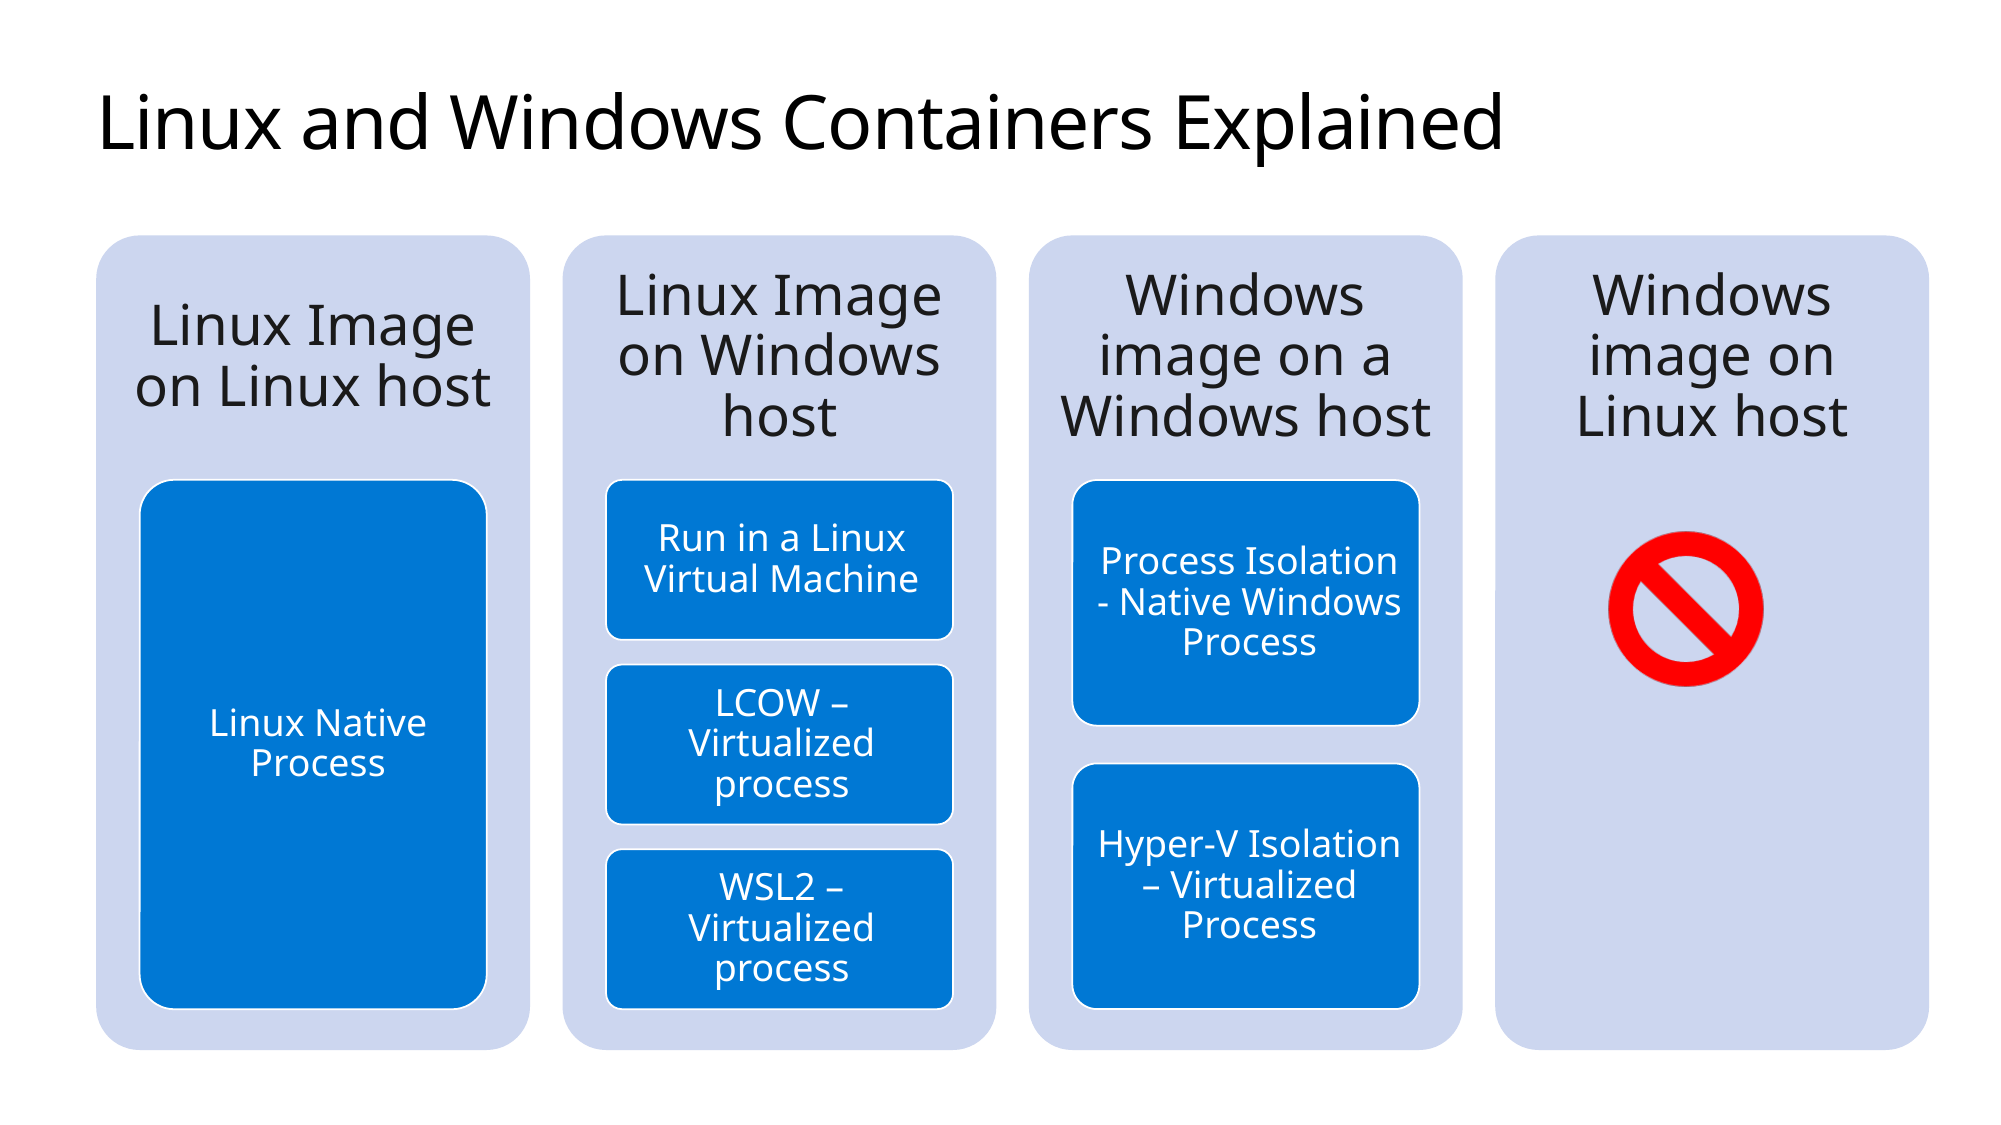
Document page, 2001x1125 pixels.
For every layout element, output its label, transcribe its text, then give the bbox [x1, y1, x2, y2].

title Linux and Windows Containers Explained [96, 75, 1904, 166]
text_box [95, 235, 1930, 1051]
picture [1587, 510, 1784, 707]
